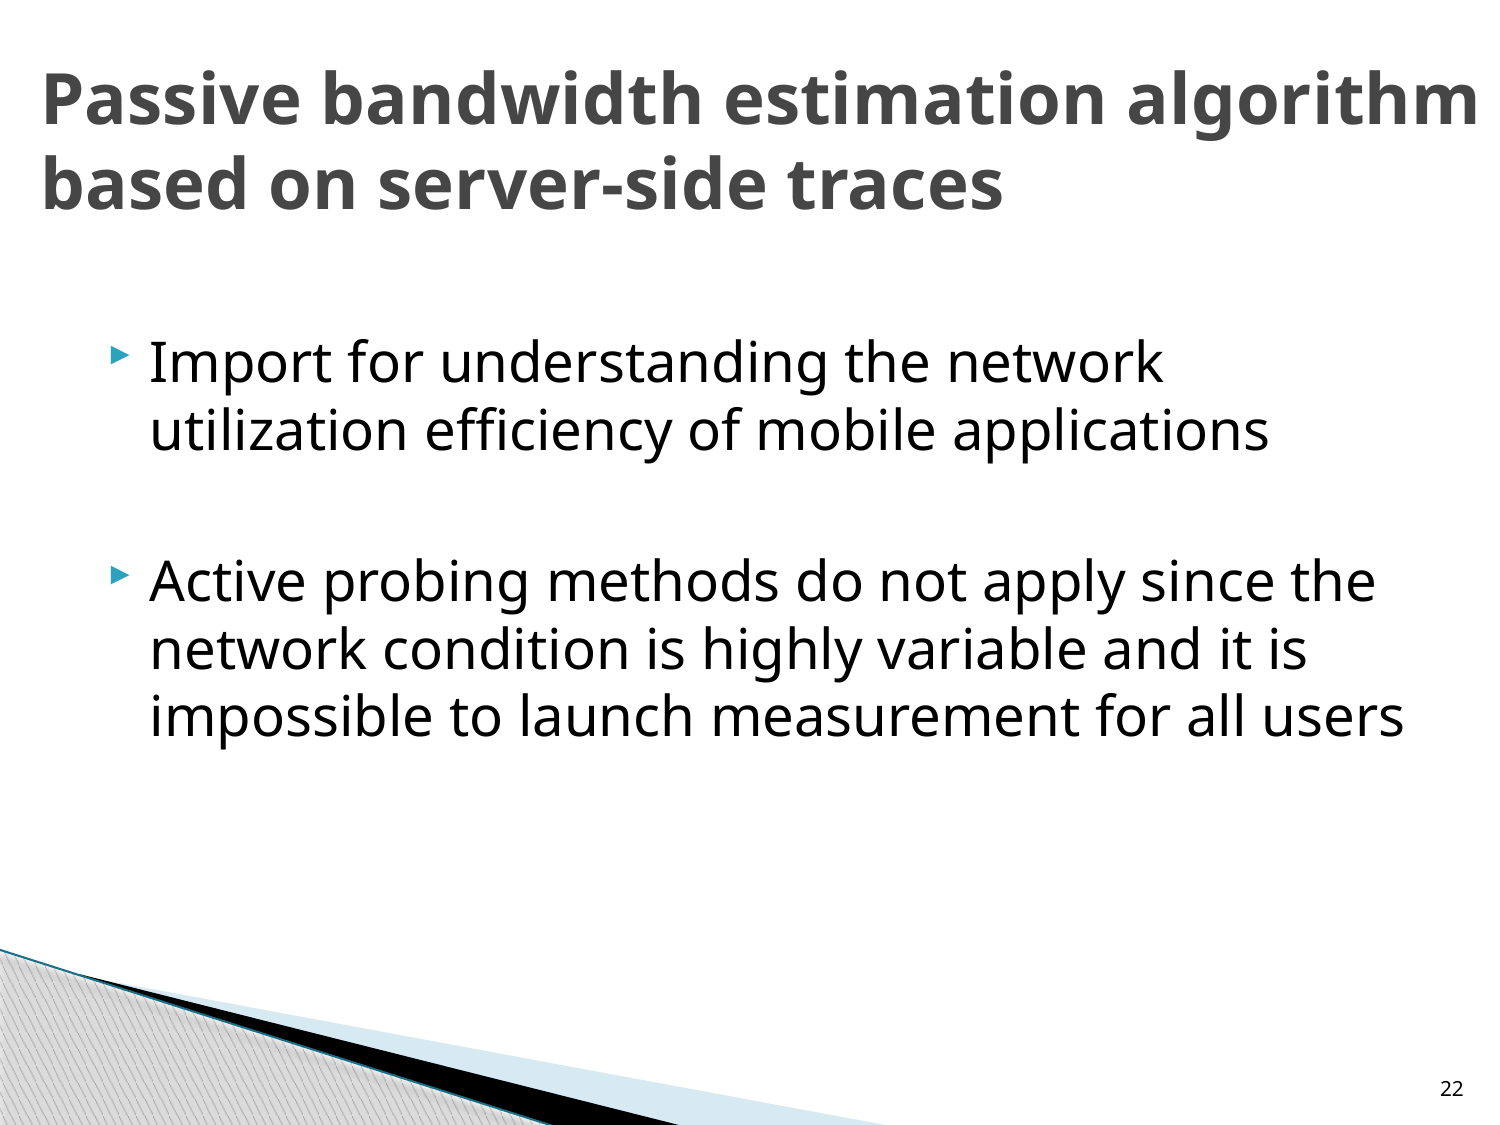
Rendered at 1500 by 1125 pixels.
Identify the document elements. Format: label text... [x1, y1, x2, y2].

list Import for understanding the network utilization efficiency of mobile applications Active probing methods do not apply since the network condition is highly variable and it is impossible to launch measurement for all users [75, 243, 1425, 986]
title Passive bandwidth estimation algorithm based on server-side traces [25, 45, 1500, 233]
slide_number 22 [1418, 1051, 1479, 1112]
